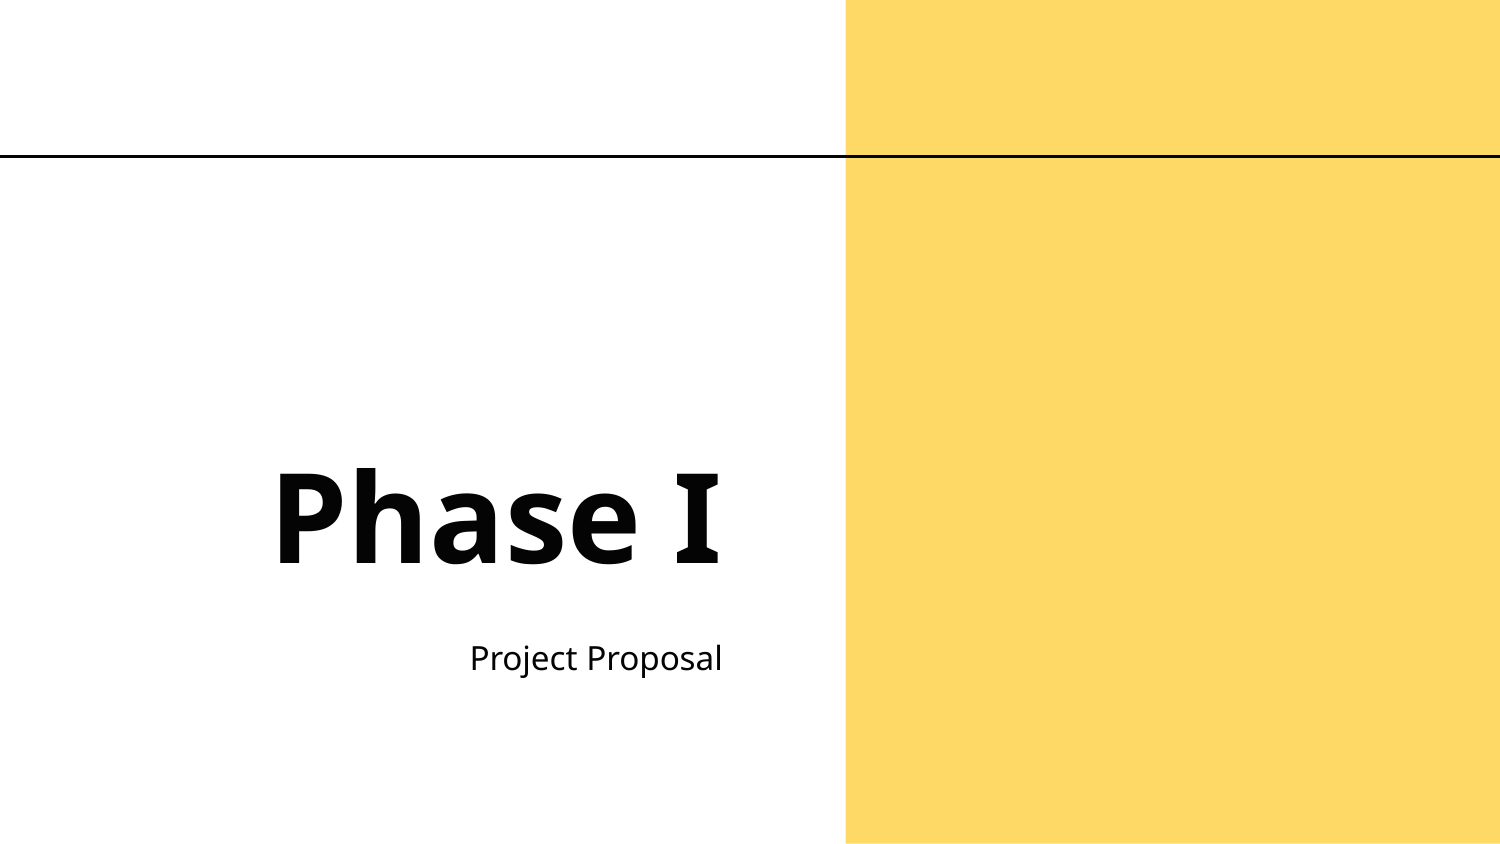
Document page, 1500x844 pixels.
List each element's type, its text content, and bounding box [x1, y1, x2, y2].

subtitle Project Proposal [196, 622, 739, 718]
title Phase I [144, 287, 739, 604]
